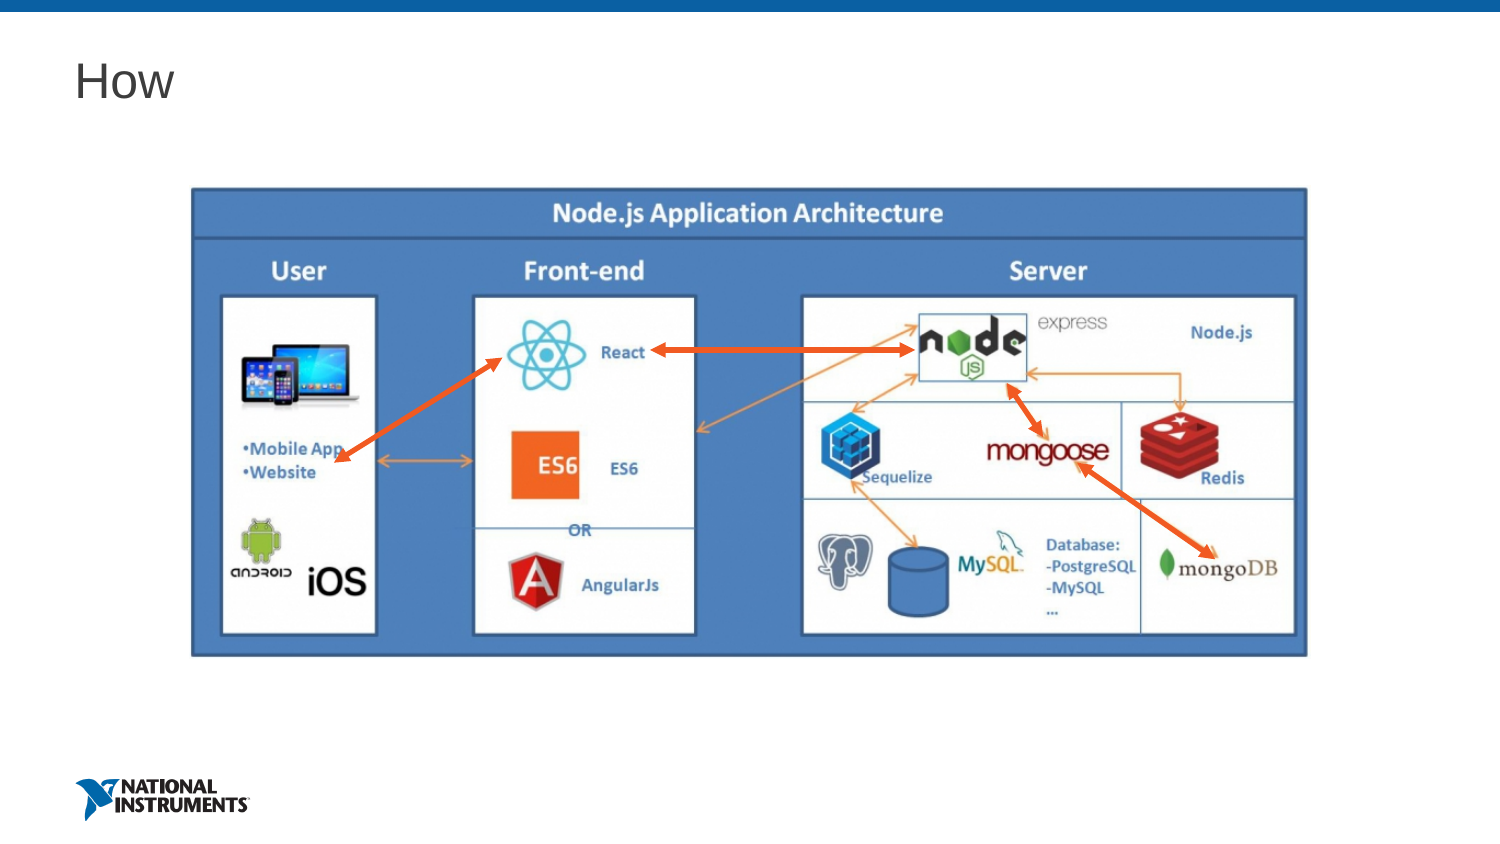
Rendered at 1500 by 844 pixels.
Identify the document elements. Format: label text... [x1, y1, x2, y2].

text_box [333, 357, 503, 463]
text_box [1006, 382, 1044, 438]
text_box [1077, 462, 1216, 560]
title How [74, 45, 1425, 120]
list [189, 185, 1311, 659]
